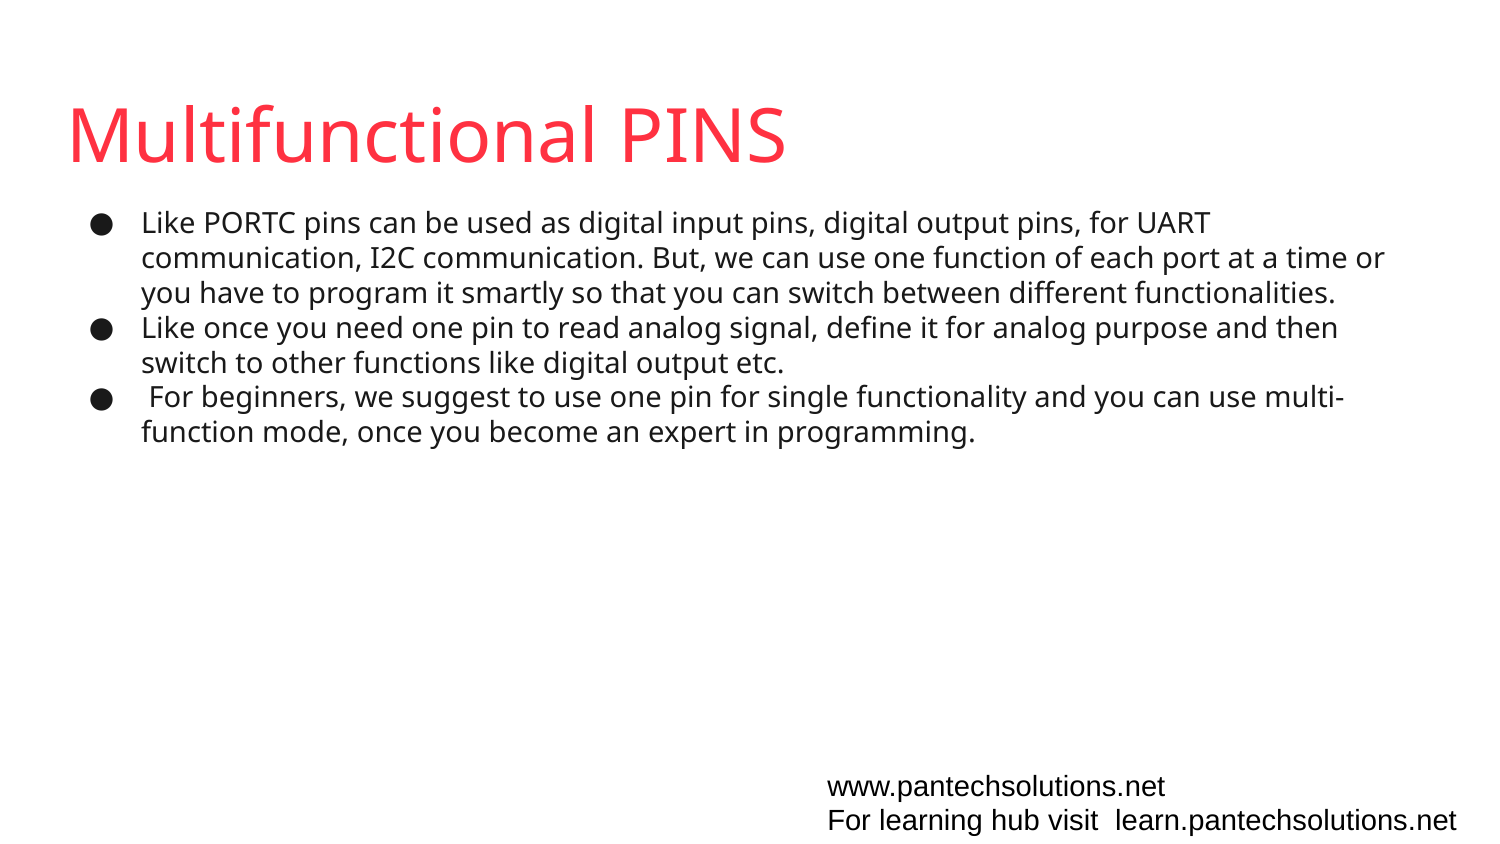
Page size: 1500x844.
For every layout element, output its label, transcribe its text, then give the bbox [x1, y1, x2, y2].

list Like PORTC pins can be used as digital input pins, digital output pins, for UART communication, I2C communication. But, we can use one function of each port at a time or you have to program it smartly so that you can switch between different functionalities. Like once you need one pin to read analog signal, define it for analog purpose and then switch to other functions like digital output etc. For beginners, we suggest to use one pin for single functionality and you can use multi-function mode, once you become an expert in programming. [51, 189, 1449, 750]
slide_number www.pantechsolutions.net For learning hub visit learn.pantechsolutions.net [812, 759, 1500, 797]
title Multifunctional PINS [51, 72, 1449, 167]
